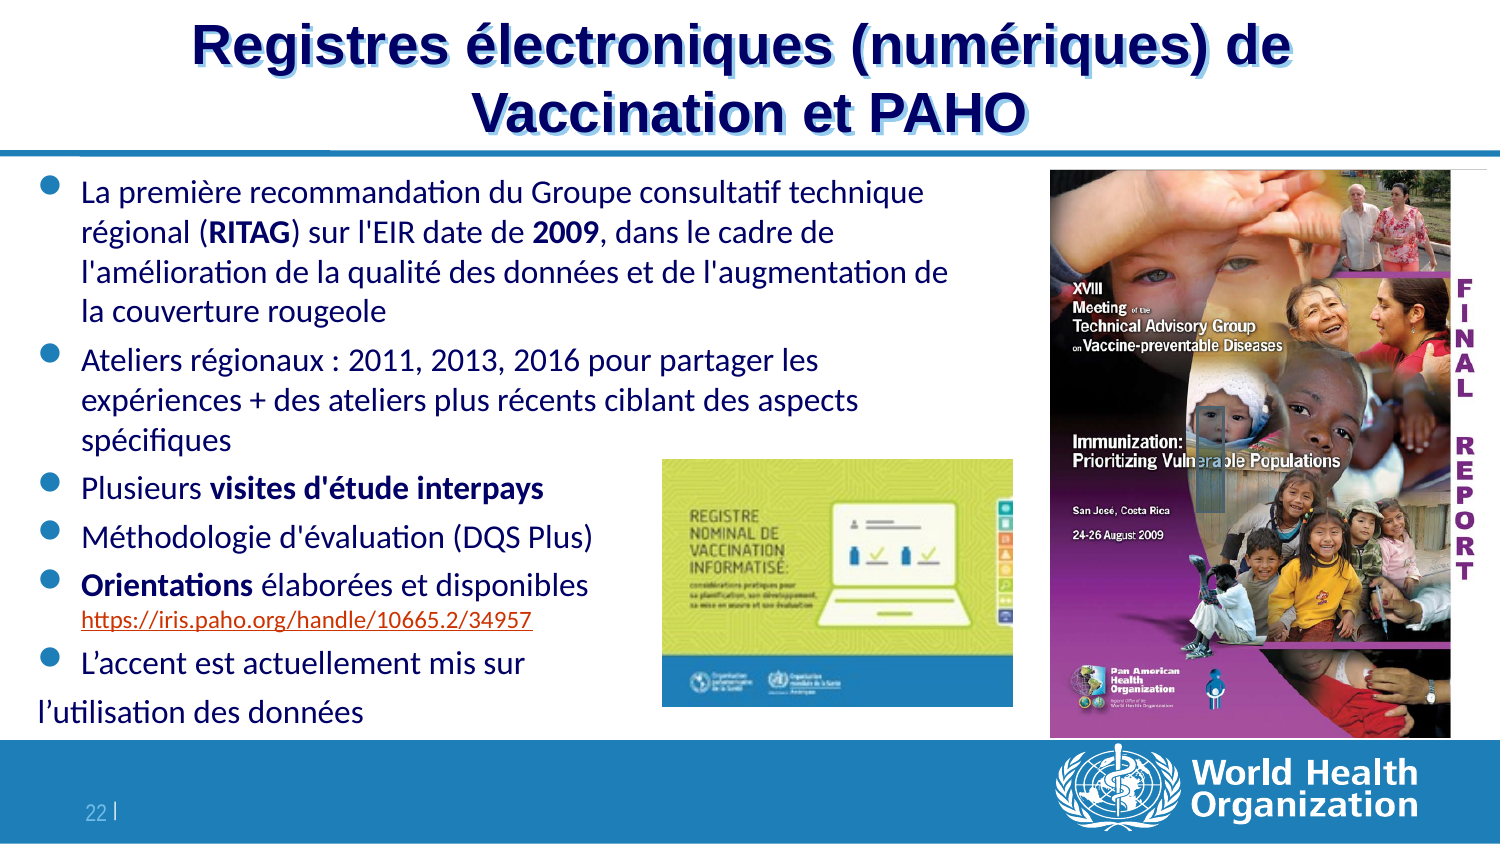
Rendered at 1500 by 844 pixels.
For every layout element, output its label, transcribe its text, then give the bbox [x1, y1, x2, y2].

picture [662, 459, 1013, 707]
title Registres électroniques (numériques) de Vaccination et PAHO [0, 0, 1500, 153]
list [1049, 169, 1488, 738]
list La première recommandation du Groupe consultatif technique régional (RITAG) sur l'EIR date de 2009, dans le cadre de l'amélioration de la qualité des données et de l'augmentation de la couverture rougeole Ateliers régionaux : 2011, 2013, 2016 pour partager les expériences + des ateliers plus récents ciblant des aspects spécifiques Plusieurs visites d'étude interpays Méthodologie d'évaluation (DQS Plus) Orientations élaborées et disponibles https://iris.paho.org/handle/10665.2/34957 L’accent est actuellement mis sur l’utilisation des données [37, 169, 950, 738]
